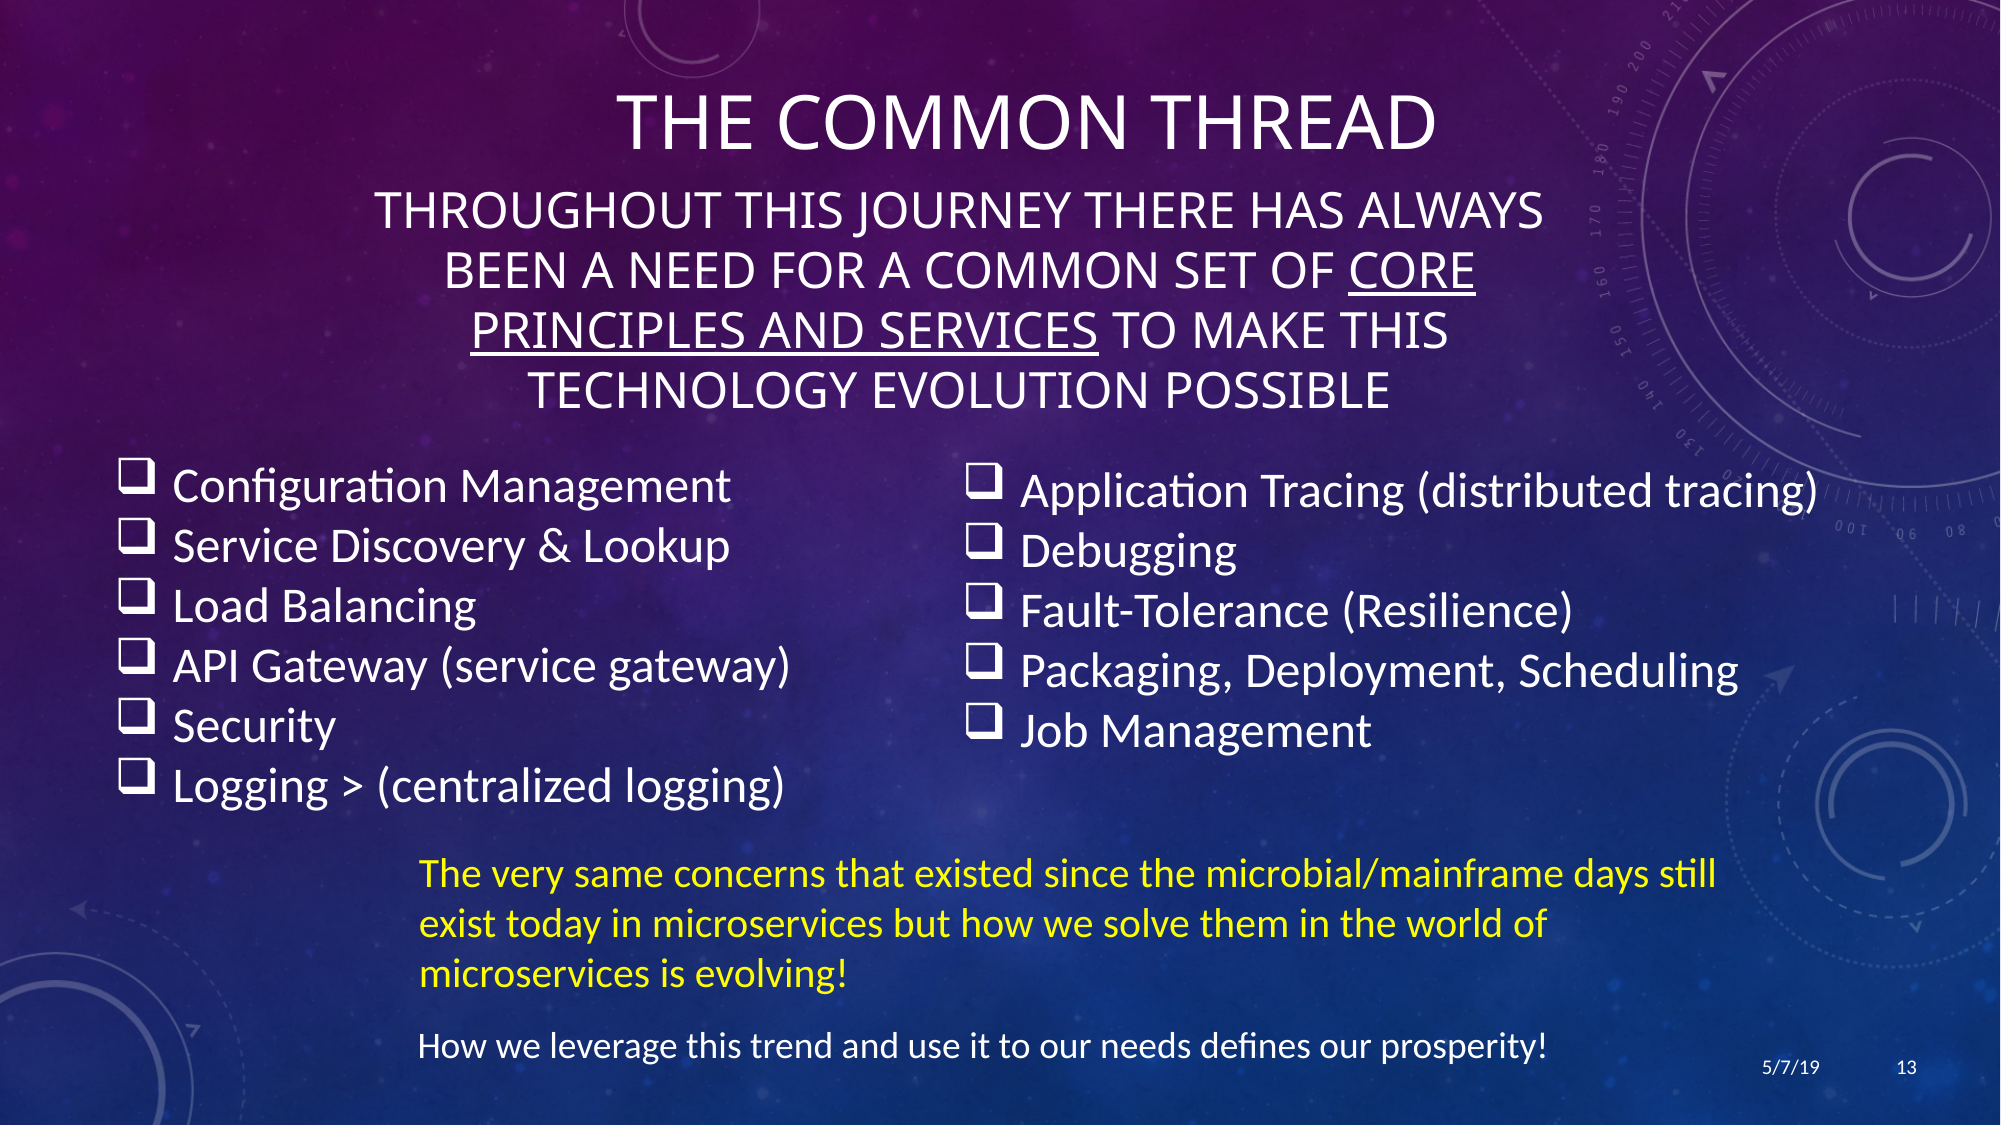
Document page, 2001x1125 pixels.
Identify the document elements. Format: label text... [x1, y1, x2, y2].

text_box The Common thread [112, 0, 1944, 239]
text_box Configuration Management Service Discovery & Lookup Load Balancing API Gateway (service gateway) Security Logging > (centralized logging) [99, 445, 975, 820]
picture [0, 0, 2001, 1125]
text_box The very same concerns that existed since the microbial/mainframe days still exist today in microservices but how we solve them in the world of microservices is evolving! [404, 838, 1753, 1004]
title Throughout this journey there has always been a need for a common set of core principles and services to make this technology evolution possible [321, 239, 1598, 450]
text_box Application Tracing (distributed tracing) Debugging Fault-Tolerance (Resilience) Packaging, Deployment, Scheduling Job Management [947, 450, 1944, 766]
text_box How we leverage this trend and use it to our needs defines our prosperity! [402, 1014, 1598, 1074]
